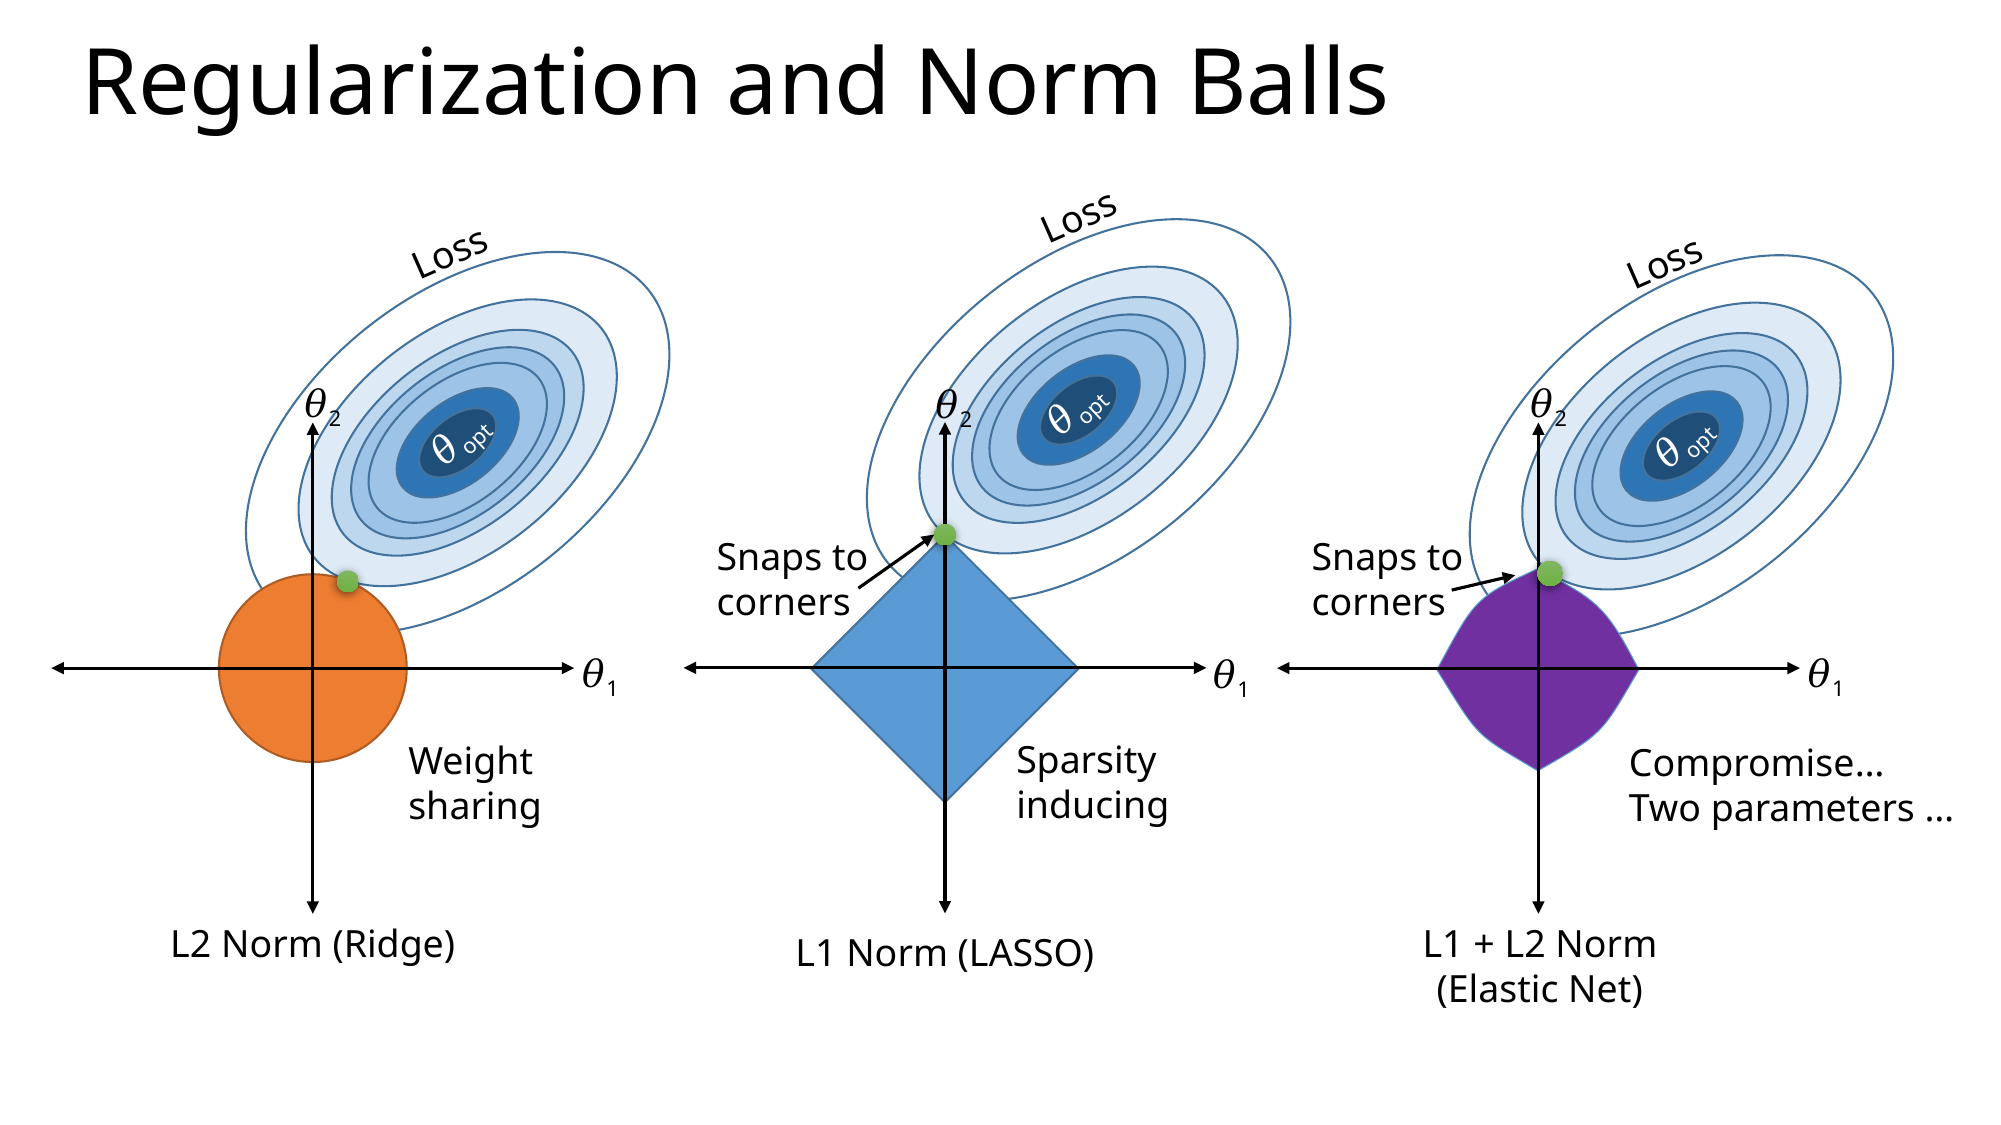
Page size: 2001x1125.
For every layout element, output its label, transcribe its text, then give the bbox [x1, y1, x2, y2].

text_box [314, 670, 408, 764]
title Regularization and Norm Balls [66, 0, 1839, 194]
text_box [1277, 230, 1980, 1020]
text_box 𝜃1 [565, 642, 634, 709]
text_box Weight sharing [393, 729, 559, 835]
text_box L2 Norm (Ridge) [155, 913, 471, 973]
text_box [213, 296, 683, 590]
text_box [683, 184, 1324, 983]
text_box [217, 590, 311, 667]
text_box Loss [387, 201, 511, 296]
text_box [314, 590, 408, 667]
text_box [217, 670, 311, 764]
